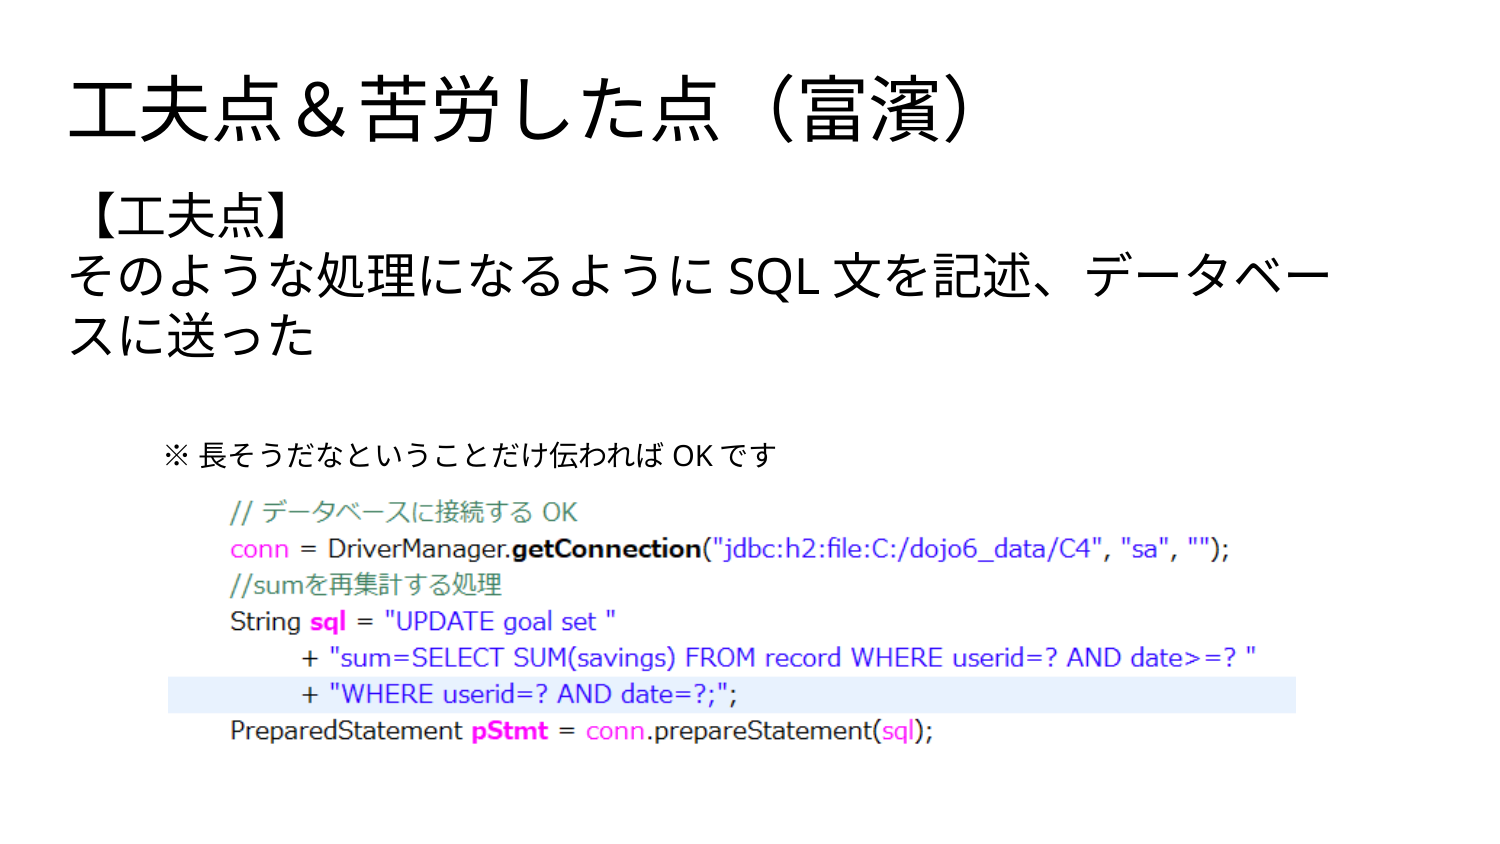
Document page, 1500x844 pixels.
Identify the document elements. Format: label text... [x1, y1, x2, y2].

picture [168, 484, 1296, 757]
title 工夫点＆苦労した点（富濱） [51, 35, 1449, 130]
text_box ※長そうだなということだけ伝わればOKです [147, 421, 968, 487]
text_box 【工夫点】 そのような処理になるようにSQL文を記述、データベースに送った [51, 169, 1394, 380]
